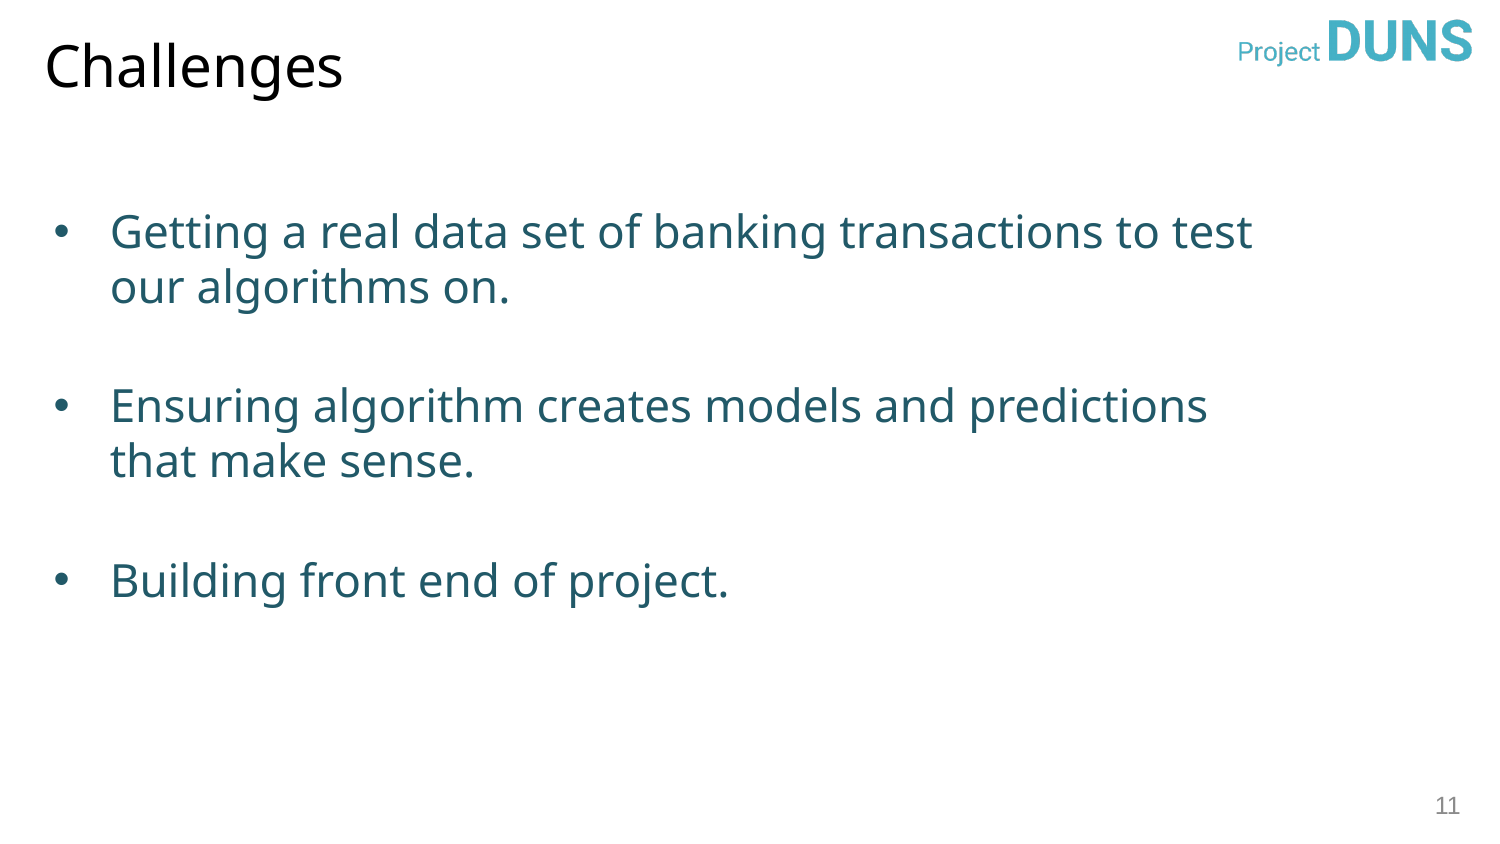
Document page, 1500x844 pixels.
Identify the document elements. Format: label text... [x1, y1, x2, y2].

slide_number 11 [1125, 782, 1476, 828]
list Getting a real data set of banking transactions to test our algorithms on. Ensuring algorithm creates models and predictions that make sense. Building front end of project. [44, 198, 1297, 693]
title Challenges [34, 24, 1200, 120]
picture [1221, 0, 1500, 109]
